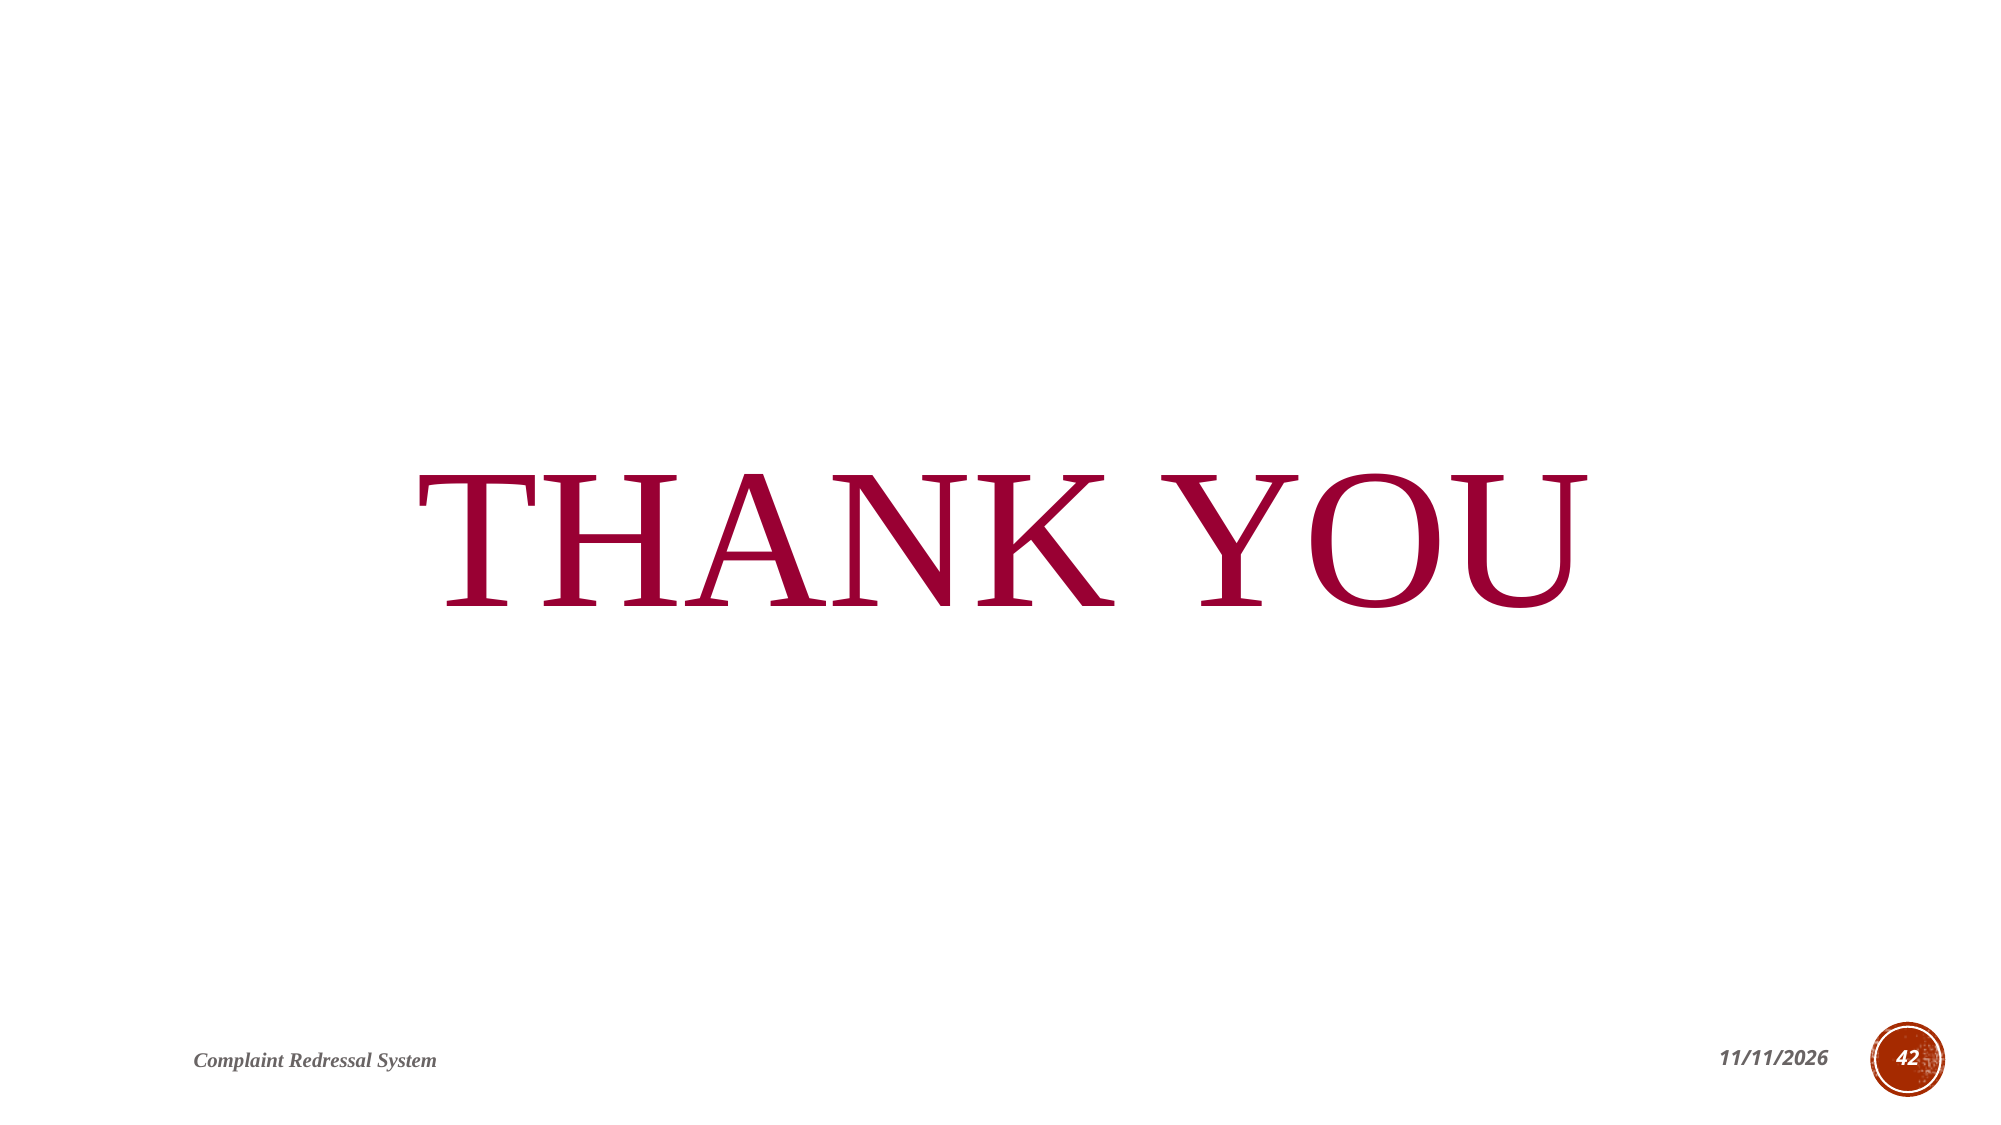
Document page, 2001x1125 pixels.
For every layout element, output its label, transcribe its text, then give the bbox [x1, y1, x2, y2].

footer Complaint Redressal System [178, 1028, 1217, 1089]
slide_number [1306, 1028, 1844, 1089]
slide_number 42 [1855, 1028, 1961, 1089]
title Thank you [180, 423, 1830, 662]
